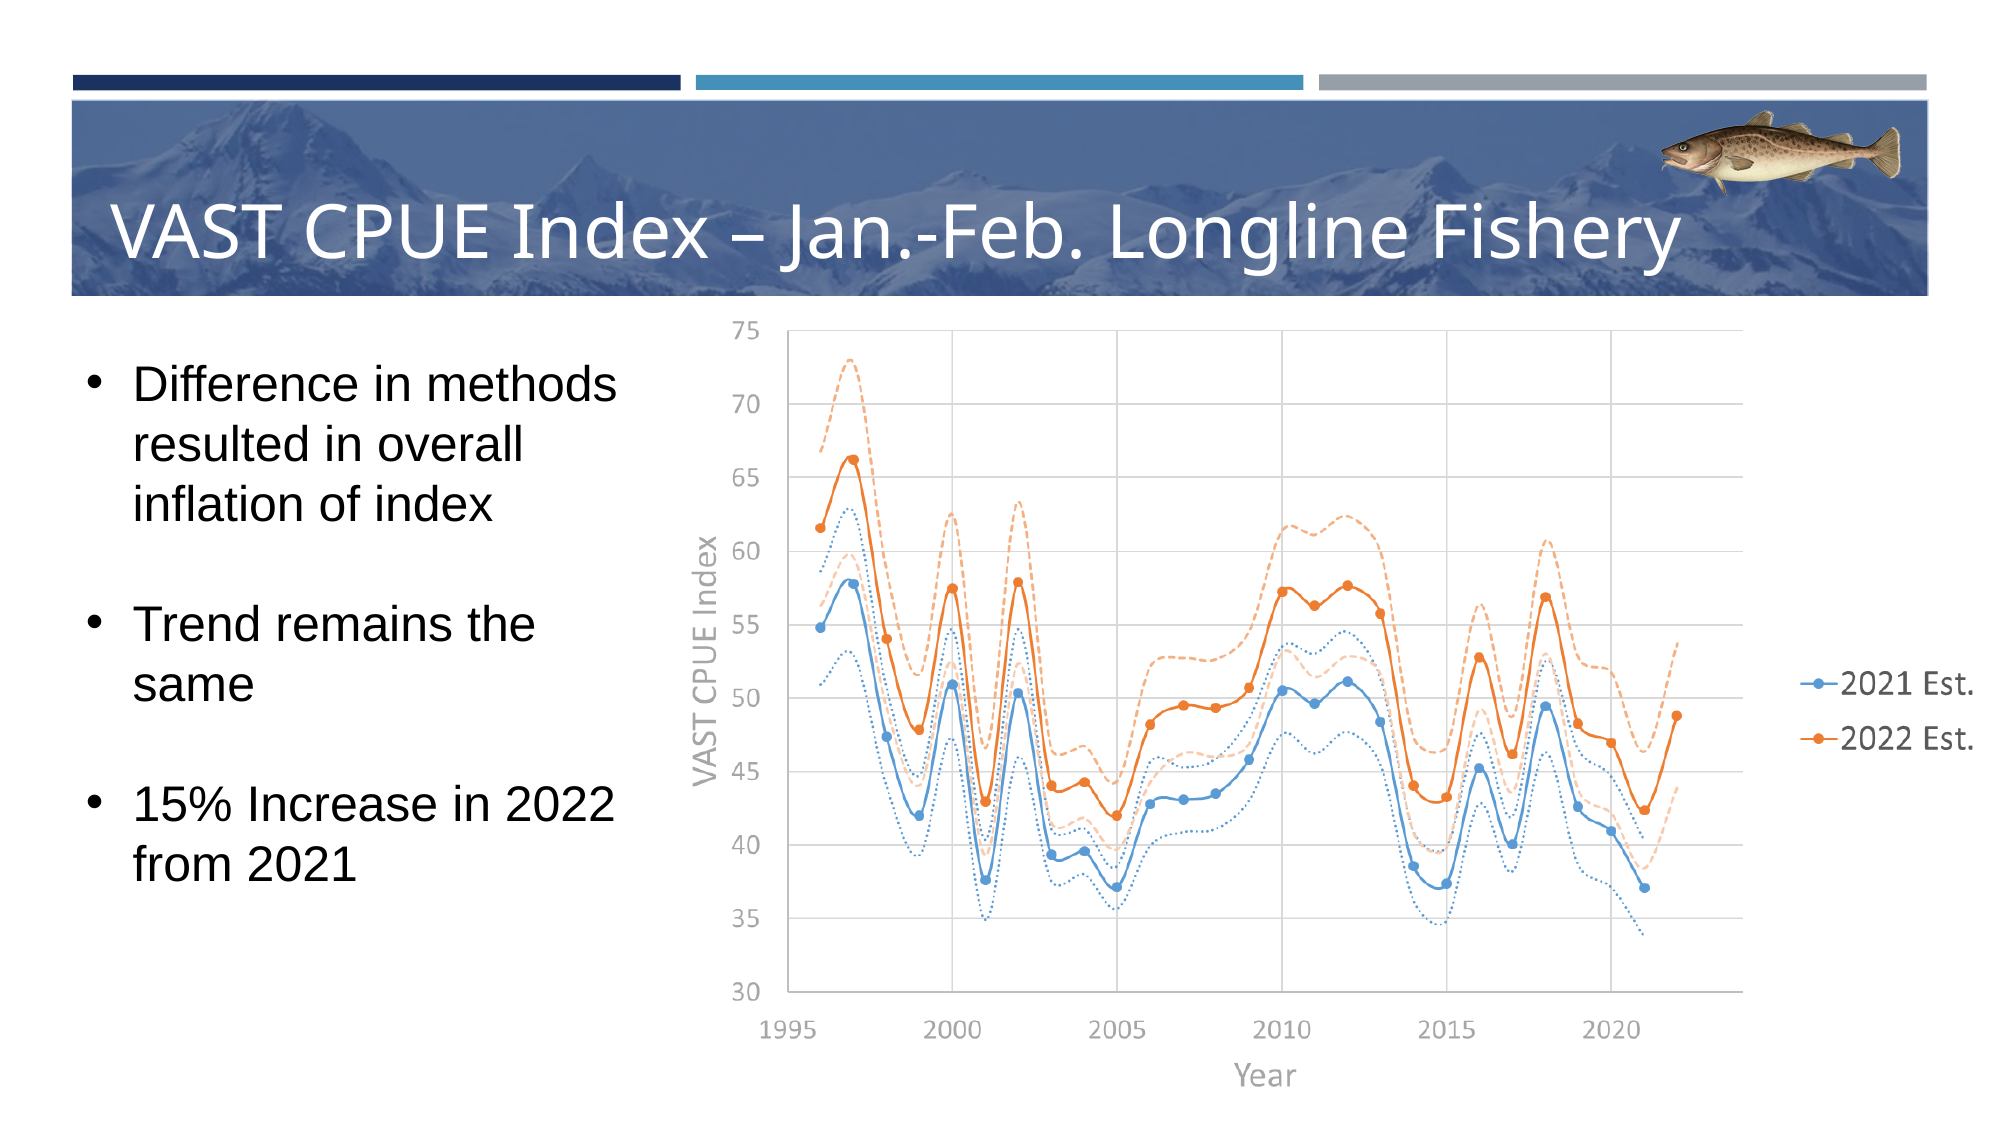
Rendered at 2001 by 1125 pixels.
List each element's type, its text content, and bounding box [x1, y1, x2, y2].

picture [658, 303, 1993, 1119]
text_box Difference in methods resulted in overall inflation of index Trend remains the same 15% Increase in 2022 from 2021 [71, 344, 653, 899]
picture [1658, 77, 1905, 228]
text_box [71, 99, 1929, 296]
title VAST CPUE Index – Jan.-Feb. Longline Fishery [95, 115, 1905, 282]
